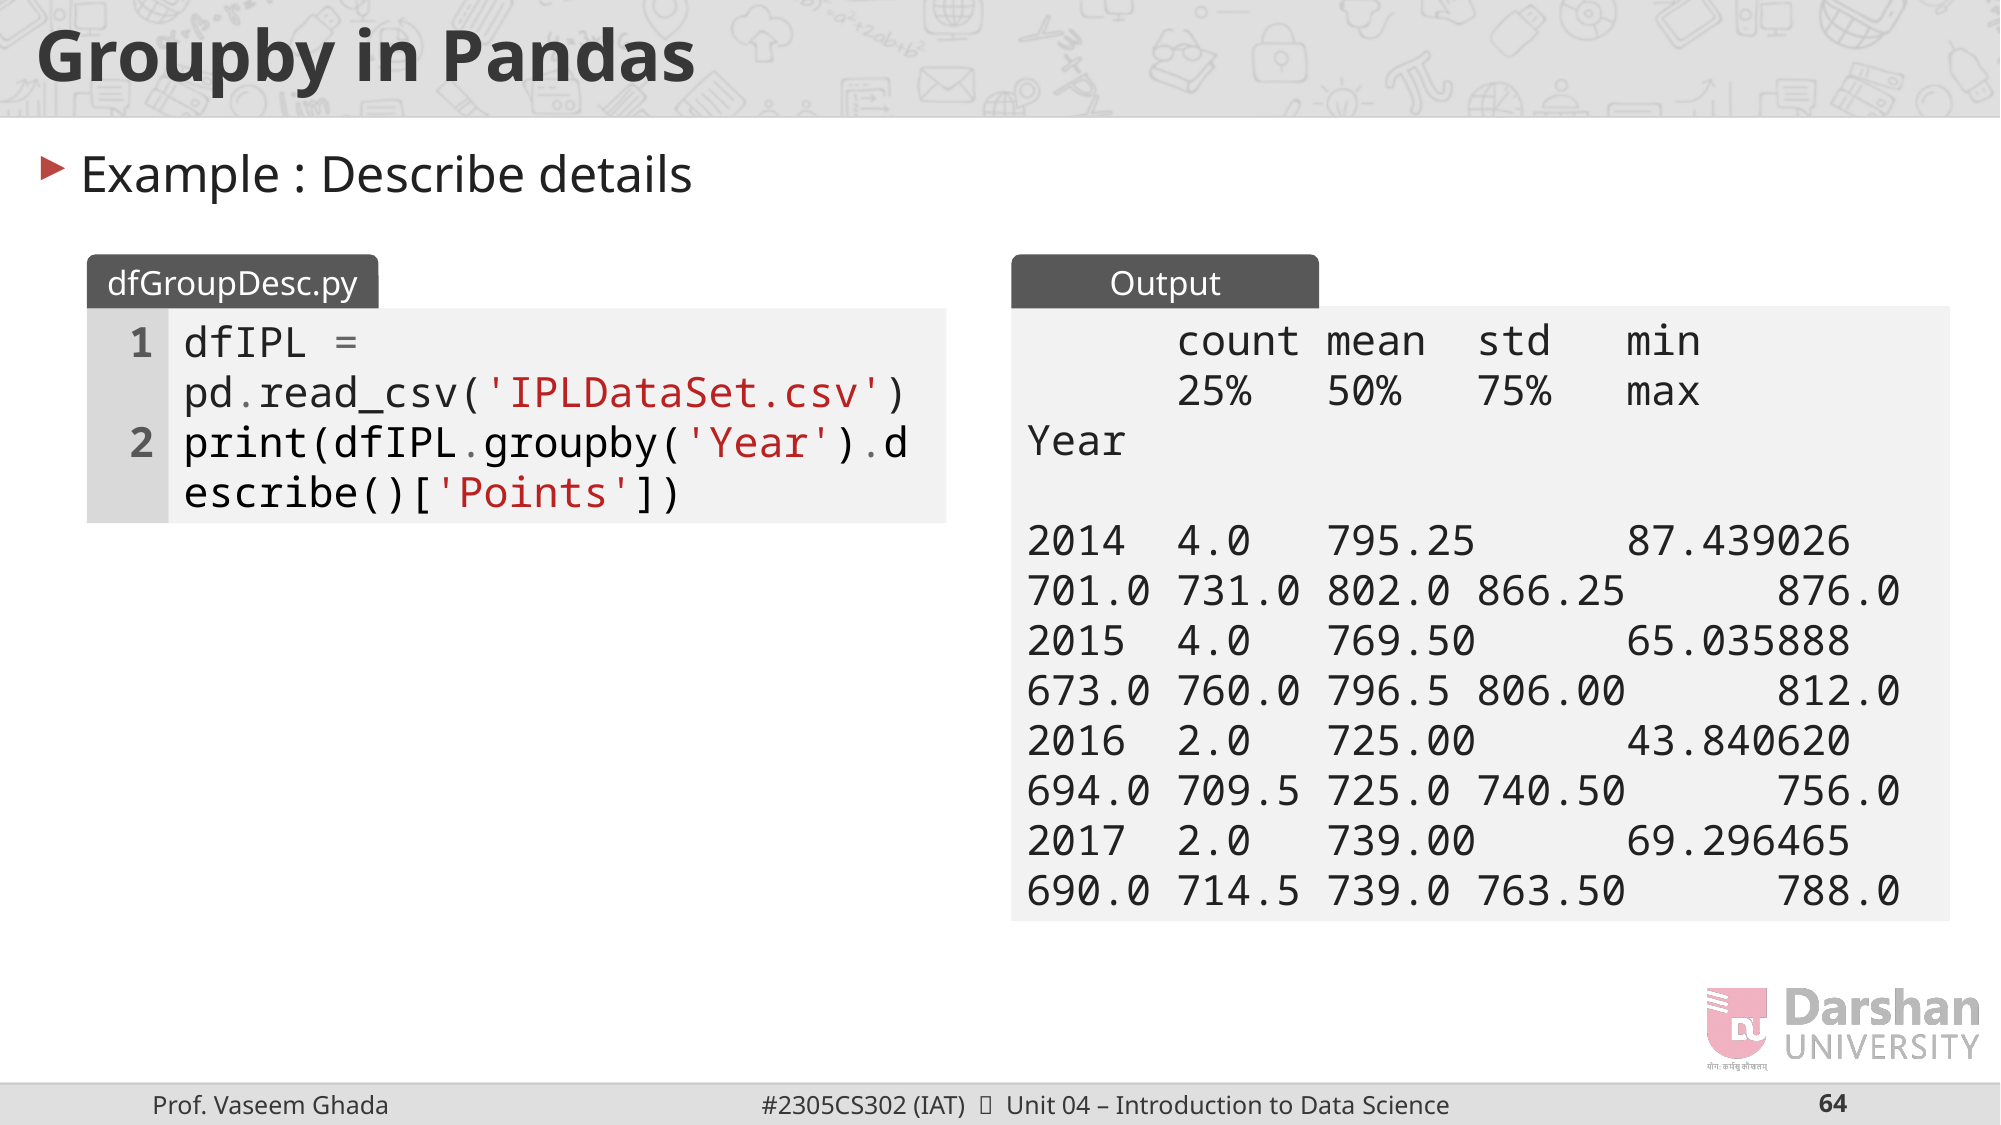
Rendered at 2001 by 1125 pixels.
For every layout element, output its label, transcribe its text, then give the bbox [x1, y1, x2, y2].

text_box 1 2 [86, 310, 169, 524]
text_box dfIPL = pd.read_csv('IPLDataSet.csv') print(dfIPL.groupby('Year').describe()['Points']) [169, 308, 947, 524]
text_box count mean std min 25% 50% 75% max Year 2014 4.0 795.25 87.439026 701.0 731.0 802.0 866.25 876.0 2015 4.0 769.50 65.035888 673.0 760.0 796.5 806.00 812.0 2016 2.0 725.00 43.840620 694.0 709.5 725.0 740.50 756.0 2017 2.0 739.00 69.296465 690.0 714.5 739.0 763.50 788.0 [1011, 306, 1950, 922]
text_box dfGroupDesc.py [85, 253, 380, 310]
picture [1707, 988, 1979, 1071]
list Example : Describe details [21, 141, 1969, 1059]
text_box Output [1010, 253, 1321, 310]
title Groupby in Pandas [0, 0, 2000, 117]
